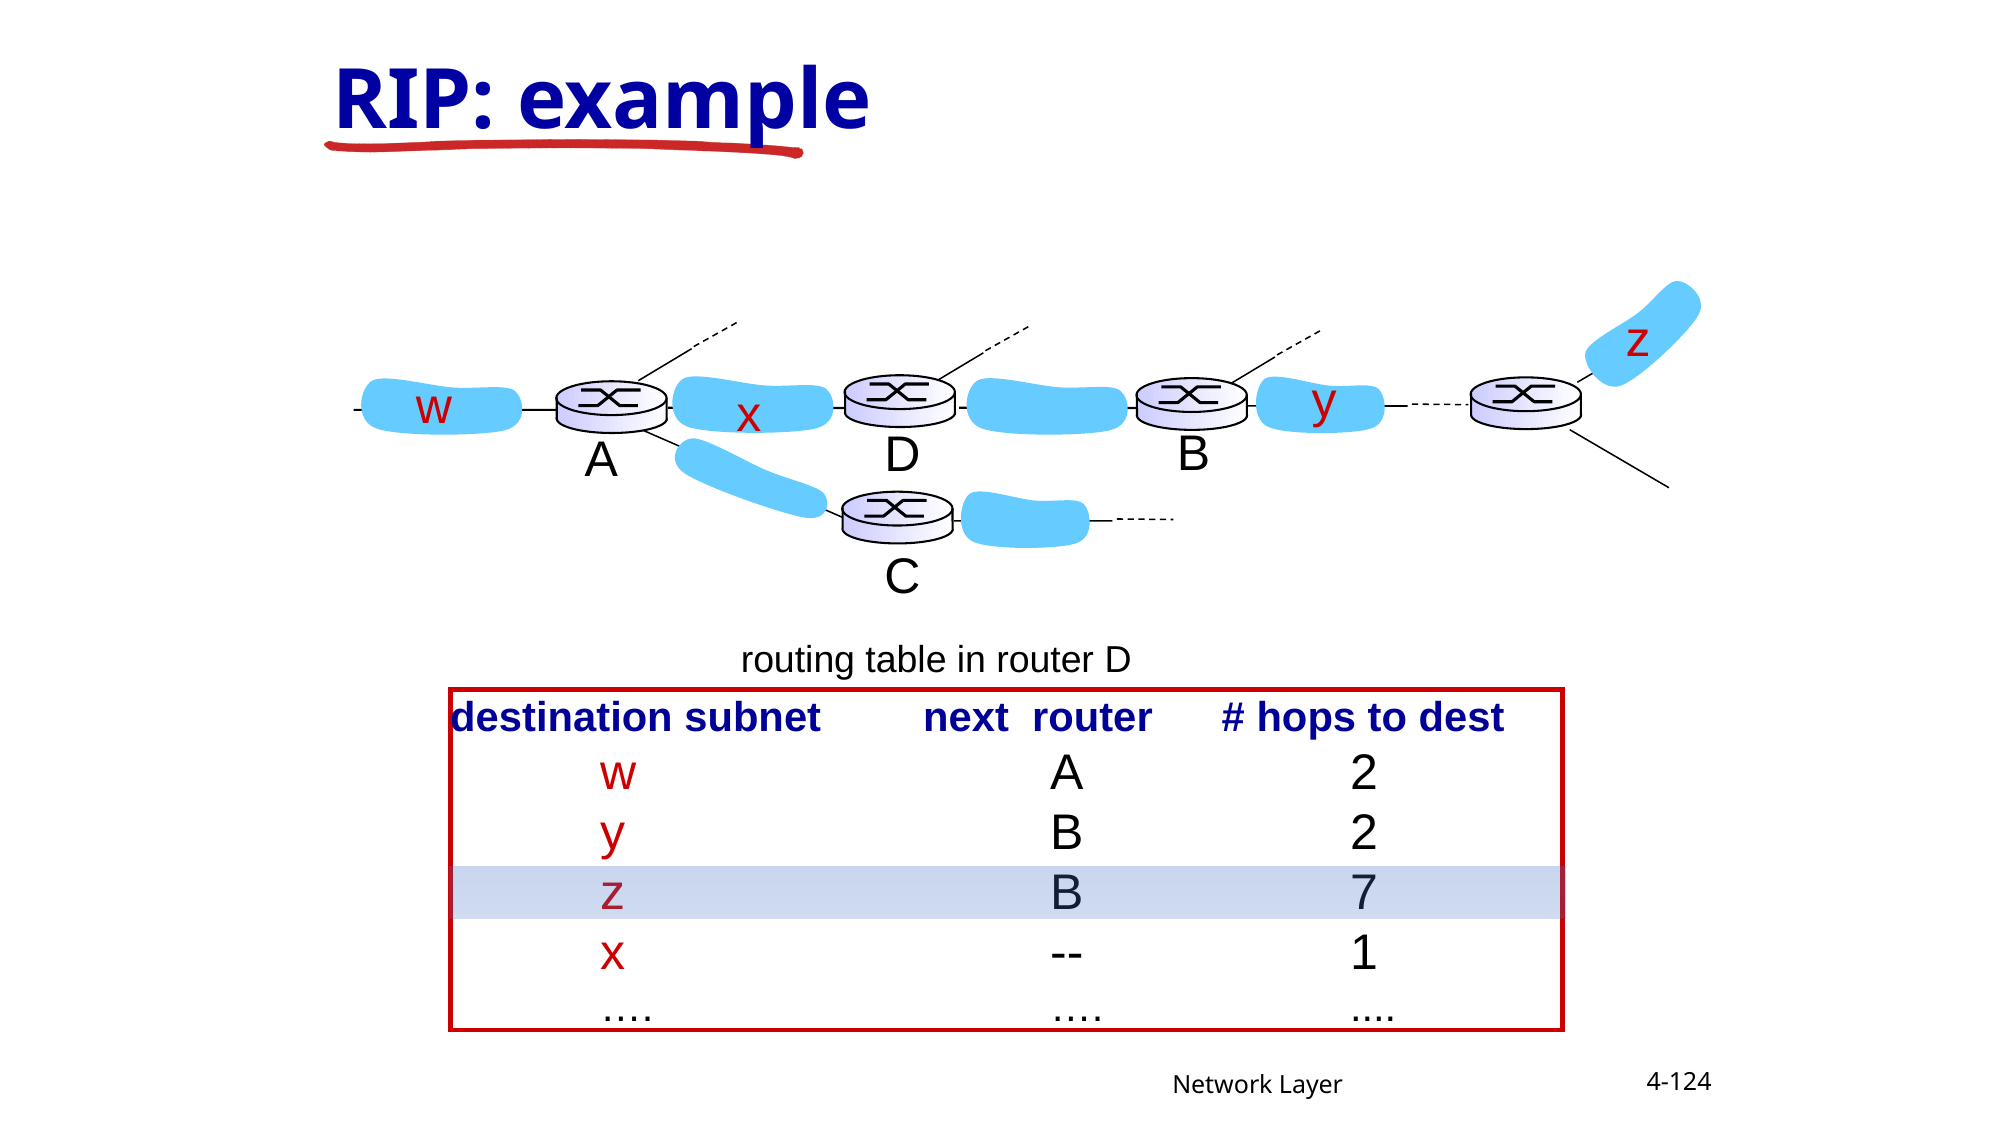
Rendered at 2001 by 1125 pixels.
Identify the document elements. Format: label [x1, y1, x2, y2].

picture [321, 134, 809, 164]
slide_number [1615, 1060, 1727, 1106]
text_box [449, 689, 1566, 1030]
footer [1157, 1060, 1633, 1108]
text_box [1470, 280, 1701, 488]
text_box [556, 320, 1135, 519]
title [317, 31, 963, 173]
text_box [353, 366, 555, 442]
text_box [726, 627, 1147, 688]
text_box [842, 491, 1113, 611]
text_box [1136, 329, 1408, 489]
